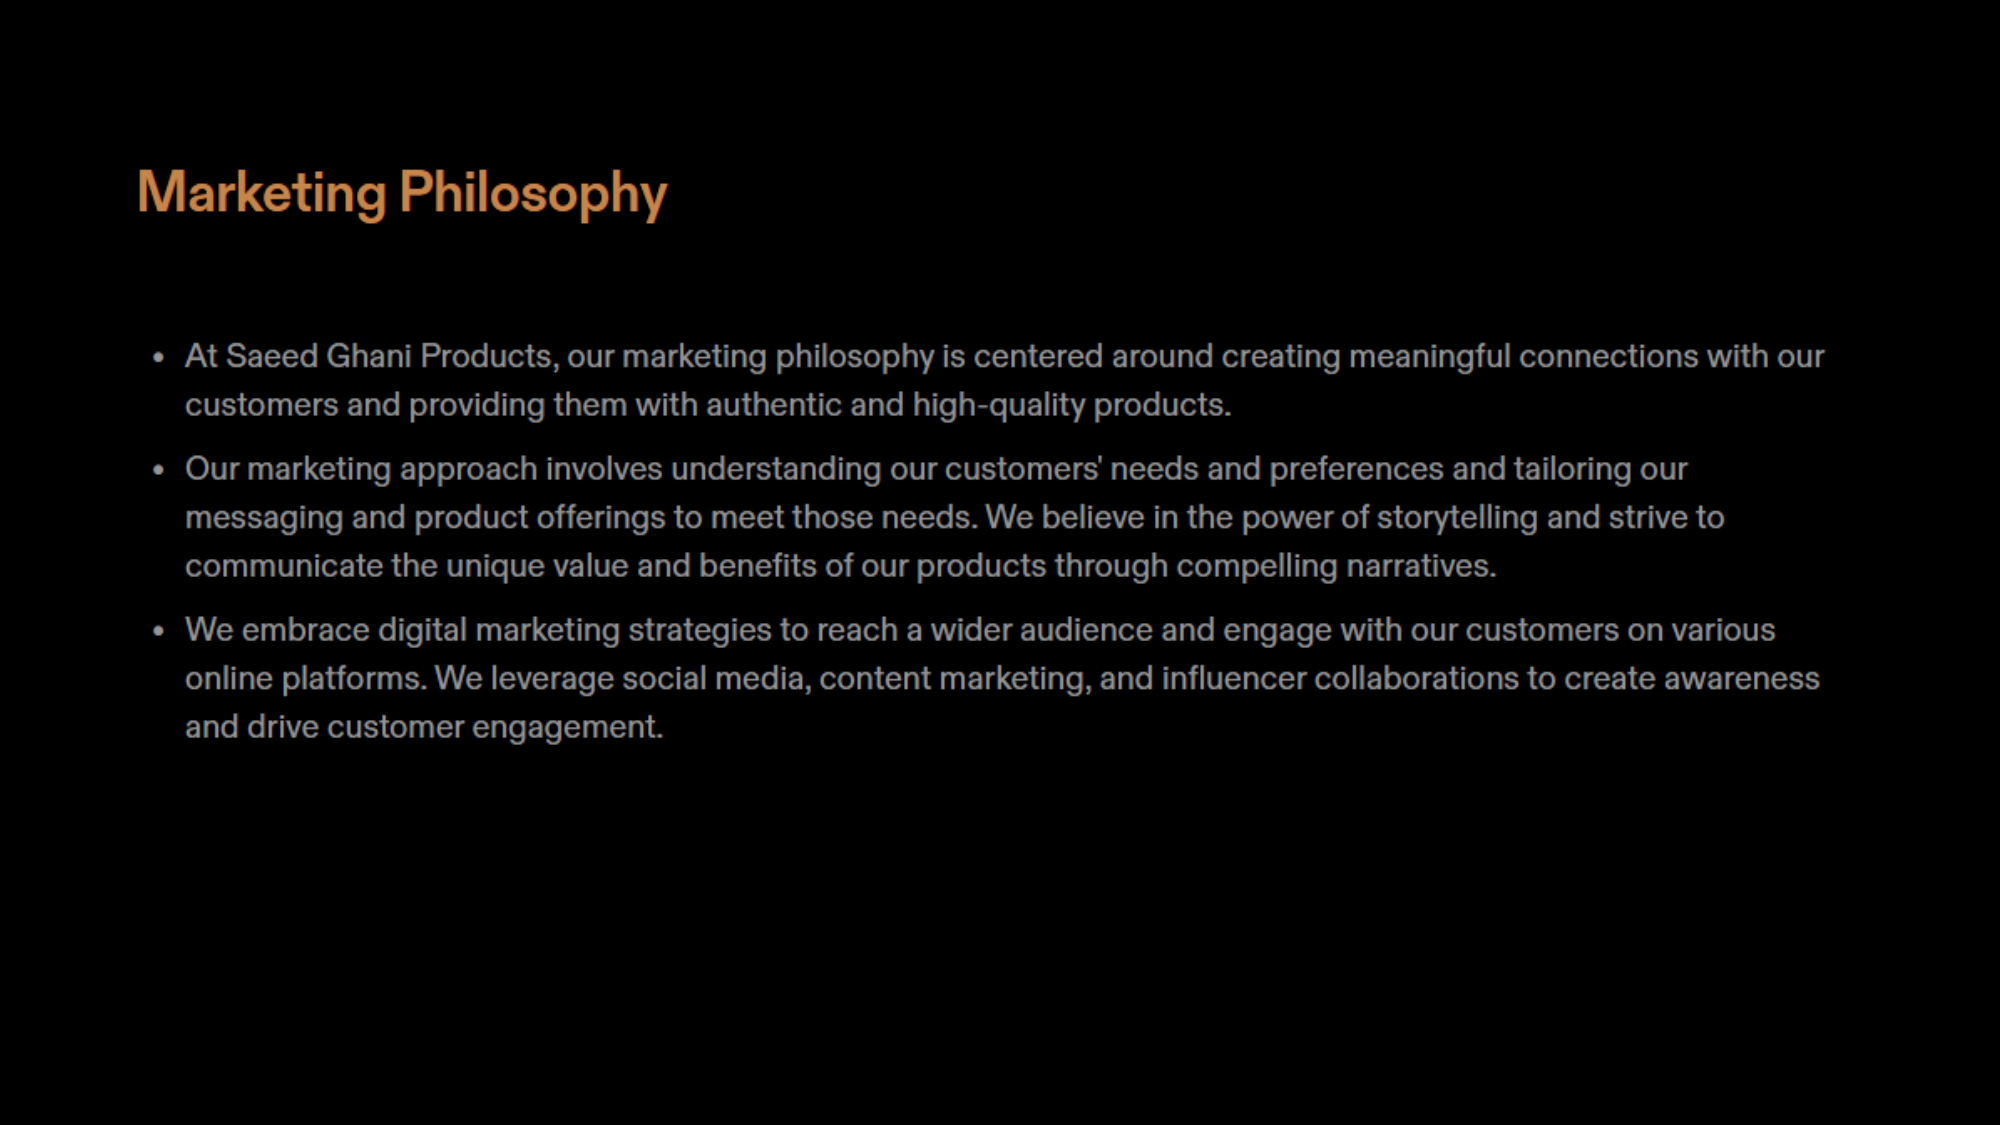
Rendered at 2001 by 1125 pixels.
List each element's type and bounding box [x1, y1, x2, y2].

list [23, 132, 1957, 932]
